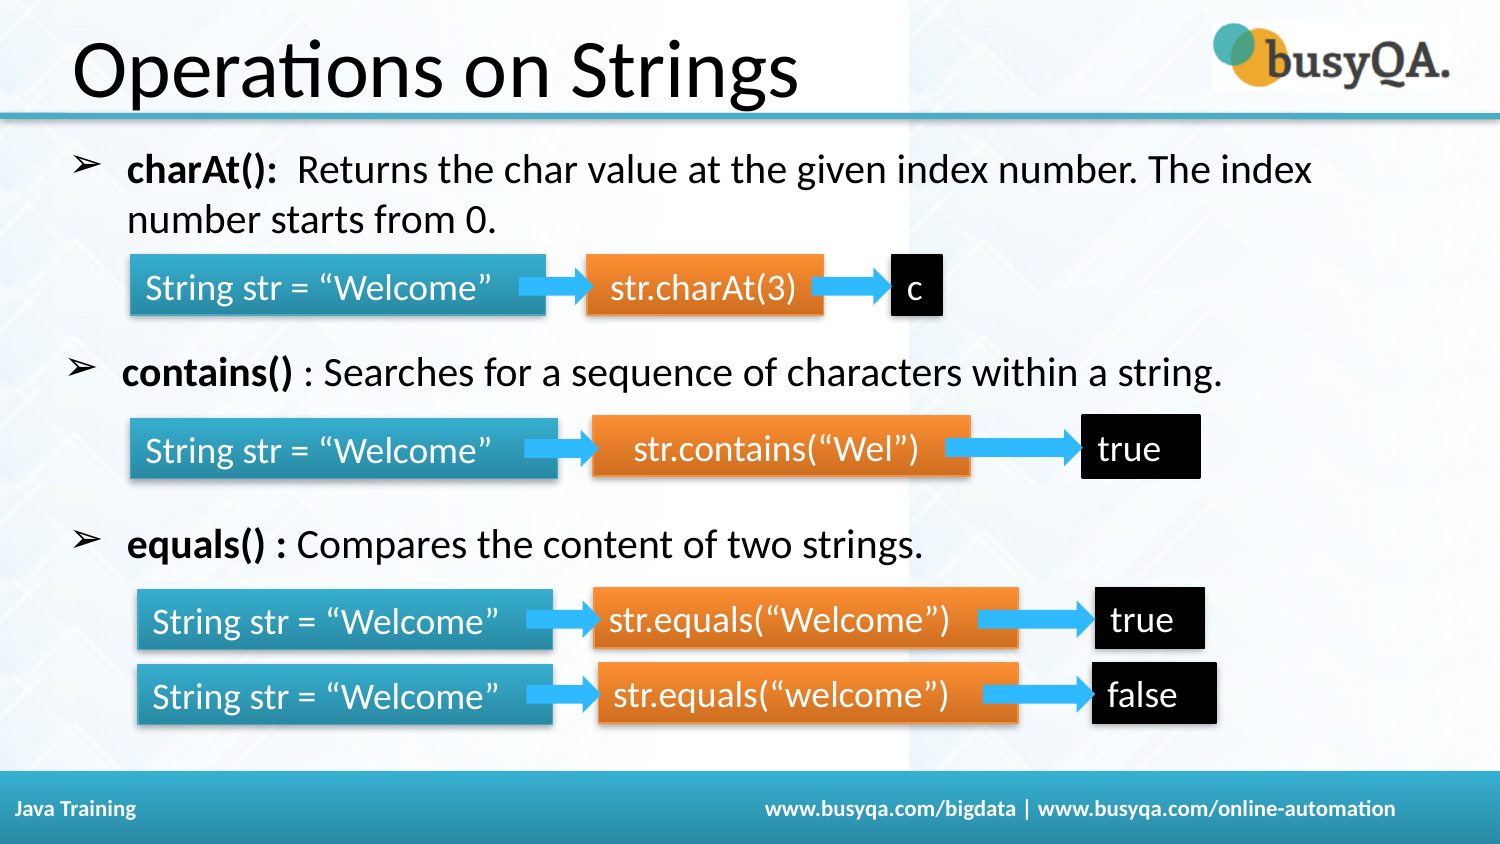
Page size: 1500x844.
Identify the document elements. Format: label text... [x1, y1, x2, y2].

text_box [137, 587, 1217, 725]
text_box Operations on Strings [57, 7, 861, 112]
text_box equals() : Compares the content of two strings. [37, 509, 1338, 595]
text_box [130, 415, 1200, 479]
picture [0, 0, 1500, 113]
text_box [130, 254, 943, 316]
picture [0, 119, 1500, 772]
text_box contains() : Searches for a sequence of characters within a string. [32, 337, 1298, 422]
text_box charAt(): Returns the char value at the given index number. The index number starts from 0. [37, 134, 1439, 219]
